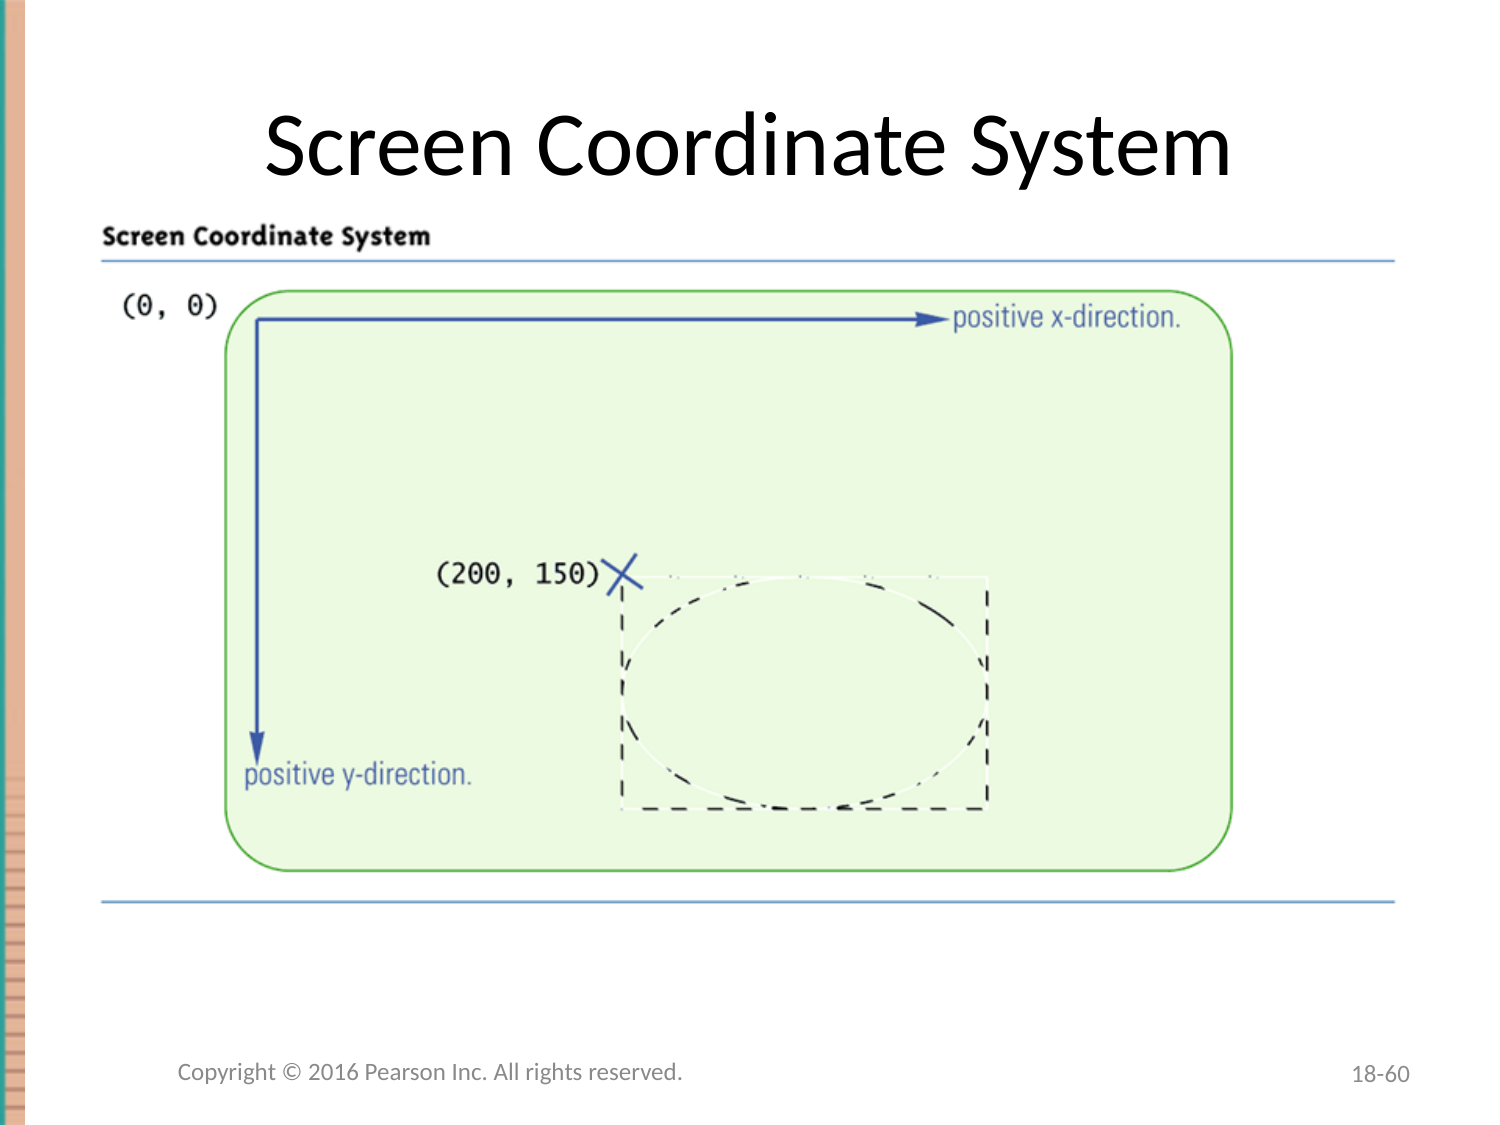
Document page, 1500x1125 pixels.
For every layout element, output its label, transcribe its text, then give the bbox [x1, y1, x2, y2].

title Screen Coordinate System [75, 45, 1425, 233]
picture [90, 212, 1410, 913]
slide_number 18-60 [1074, 1042, 1425, 1103]
picture [0, 0, 25, 1125]
footer Copyright © 2016 Pearson Inc. All rights reserved. [75, 1040, 788, 1100]
